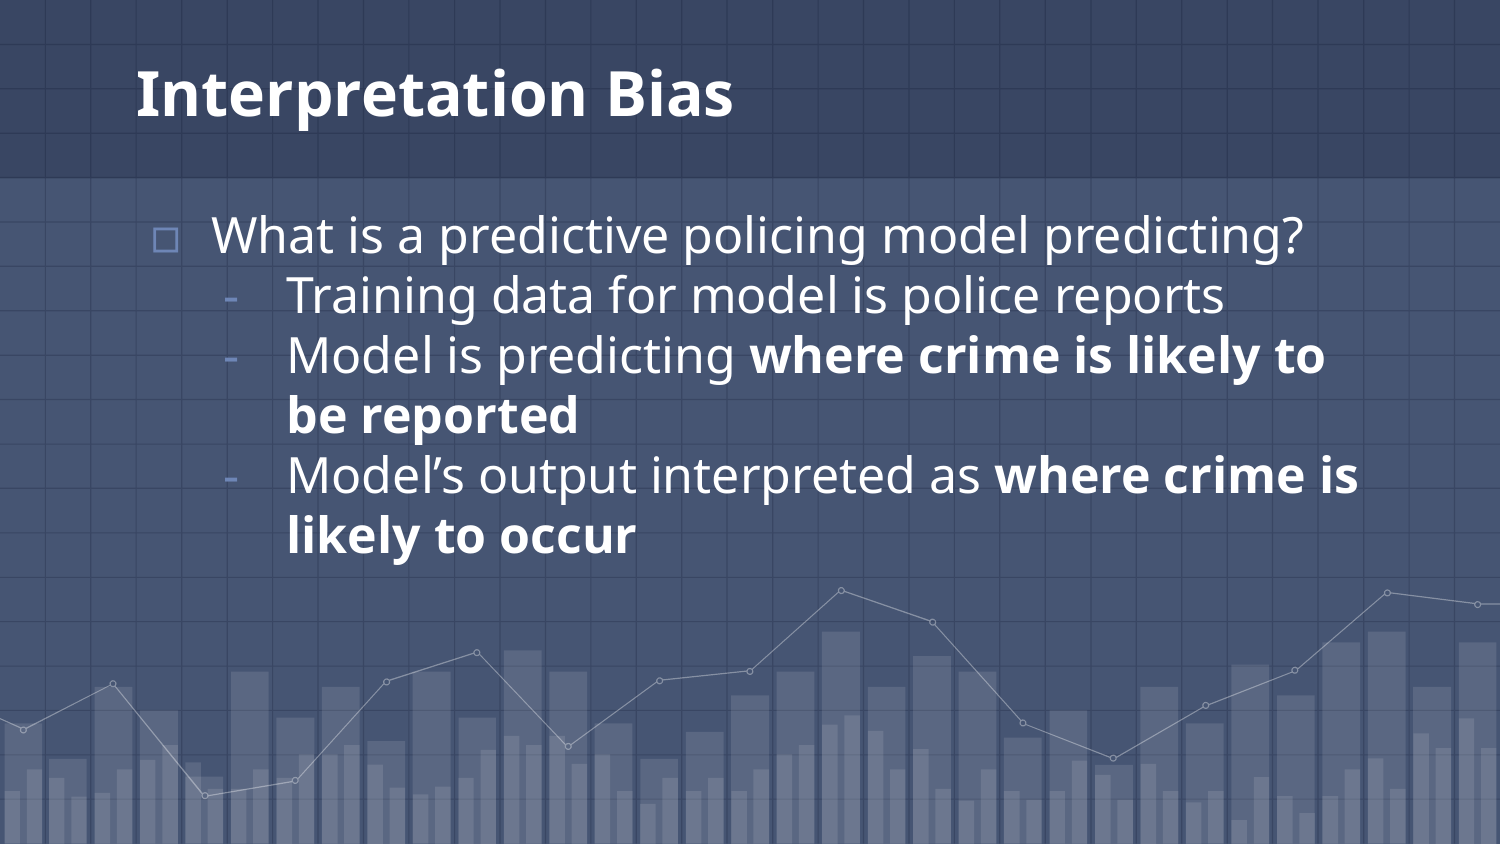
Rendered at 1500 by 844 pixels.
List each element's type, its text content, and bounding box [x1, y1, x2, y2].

list What is a predictive policing model predicting? Training data for model is police reports Model is predicting where crime is likely to be reported Model’s output interpreted as where crime is likely to occur [121, 189, 1383, 698]
title Interpretation Bias [121, 3, 1383, 144]
